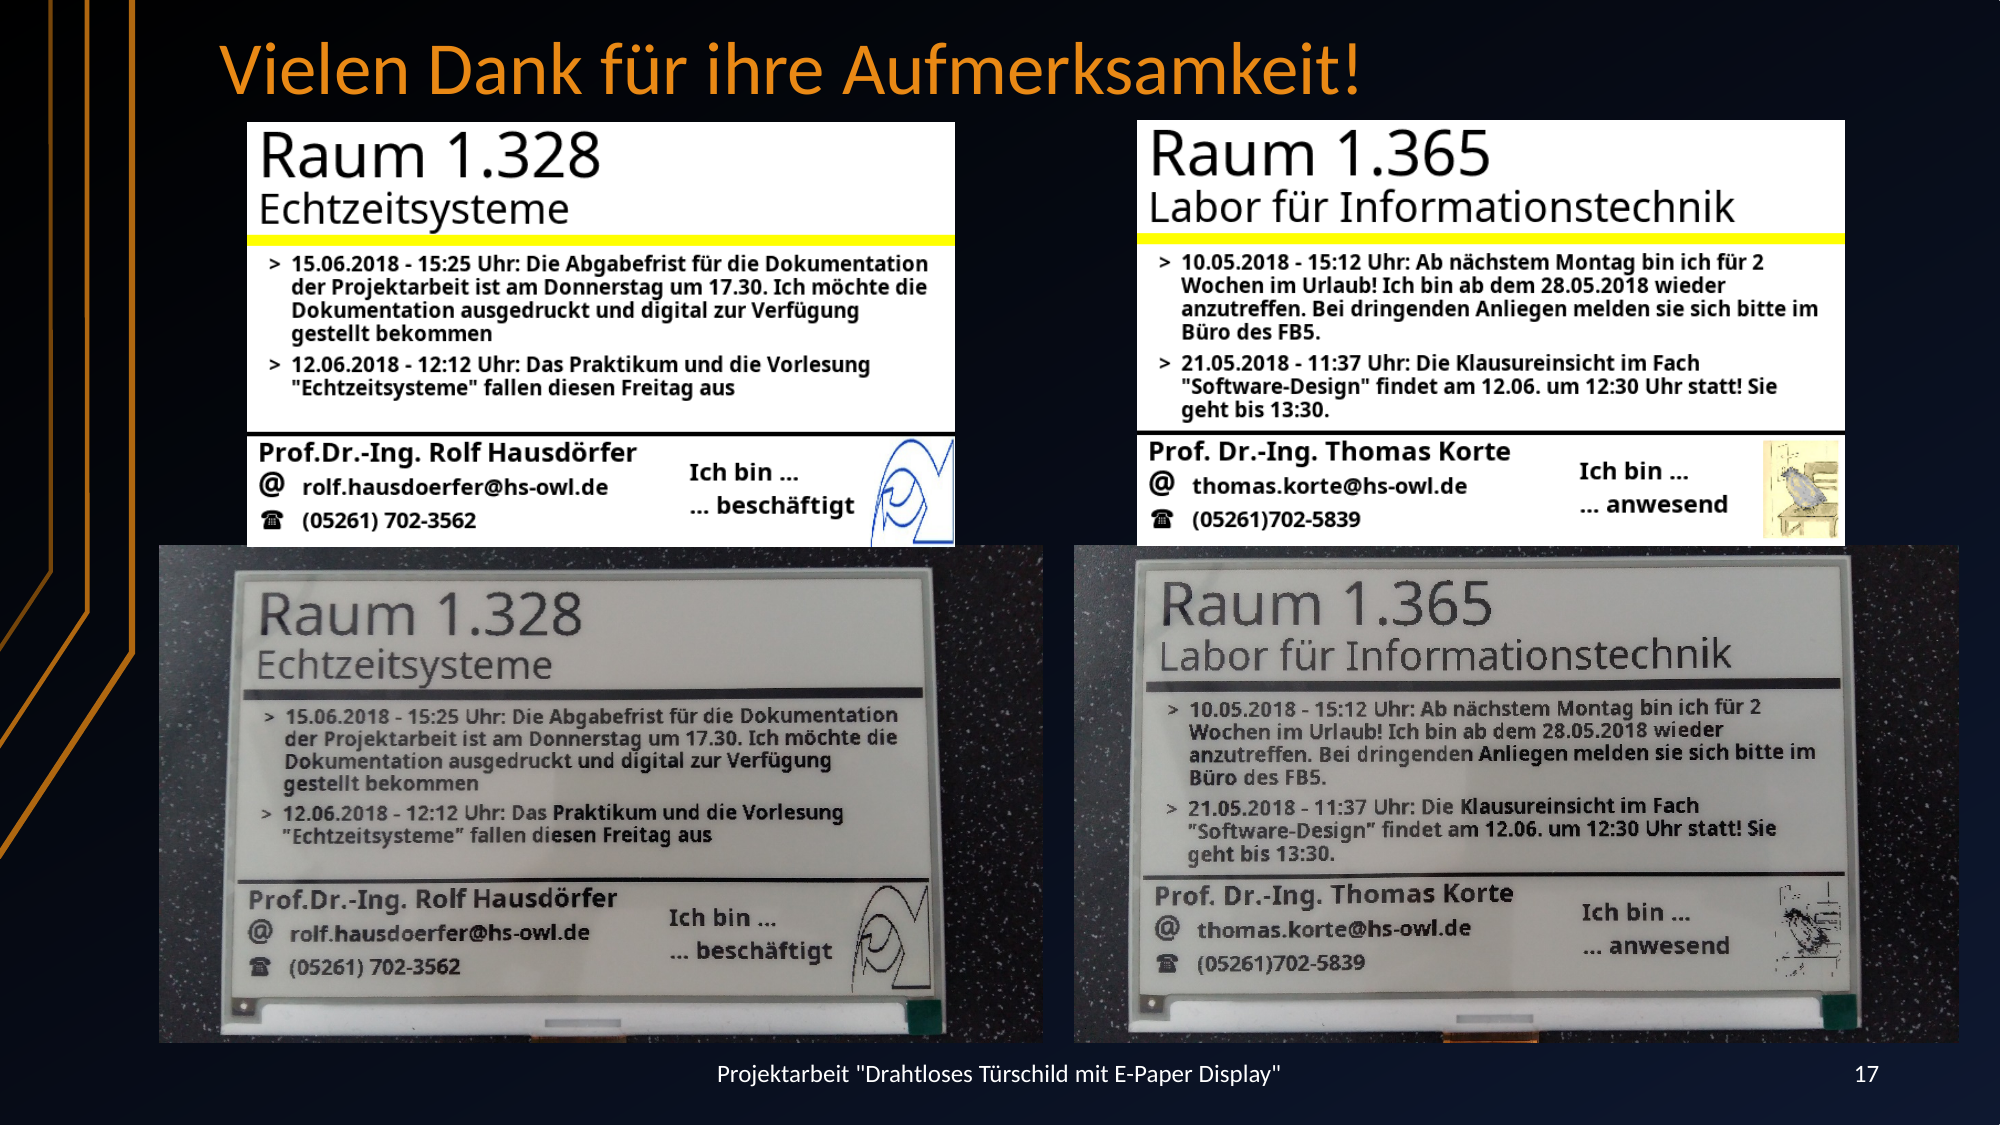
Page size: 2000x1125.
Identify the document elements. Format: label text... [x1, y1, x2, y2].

picture [158, 122, 1044, 1043]
picture [1074, 120, 1959, 1043]
footer Projektarbeit "Drahtloses Türschild mit E-Paper Display" [566, 1042, 1433, 1103]
slide_number 17 [1732, 1052, 1900, 1103]
title Vielen Dank für ihre Aufmerksamkeit! [199, 0, 1900, 121]
